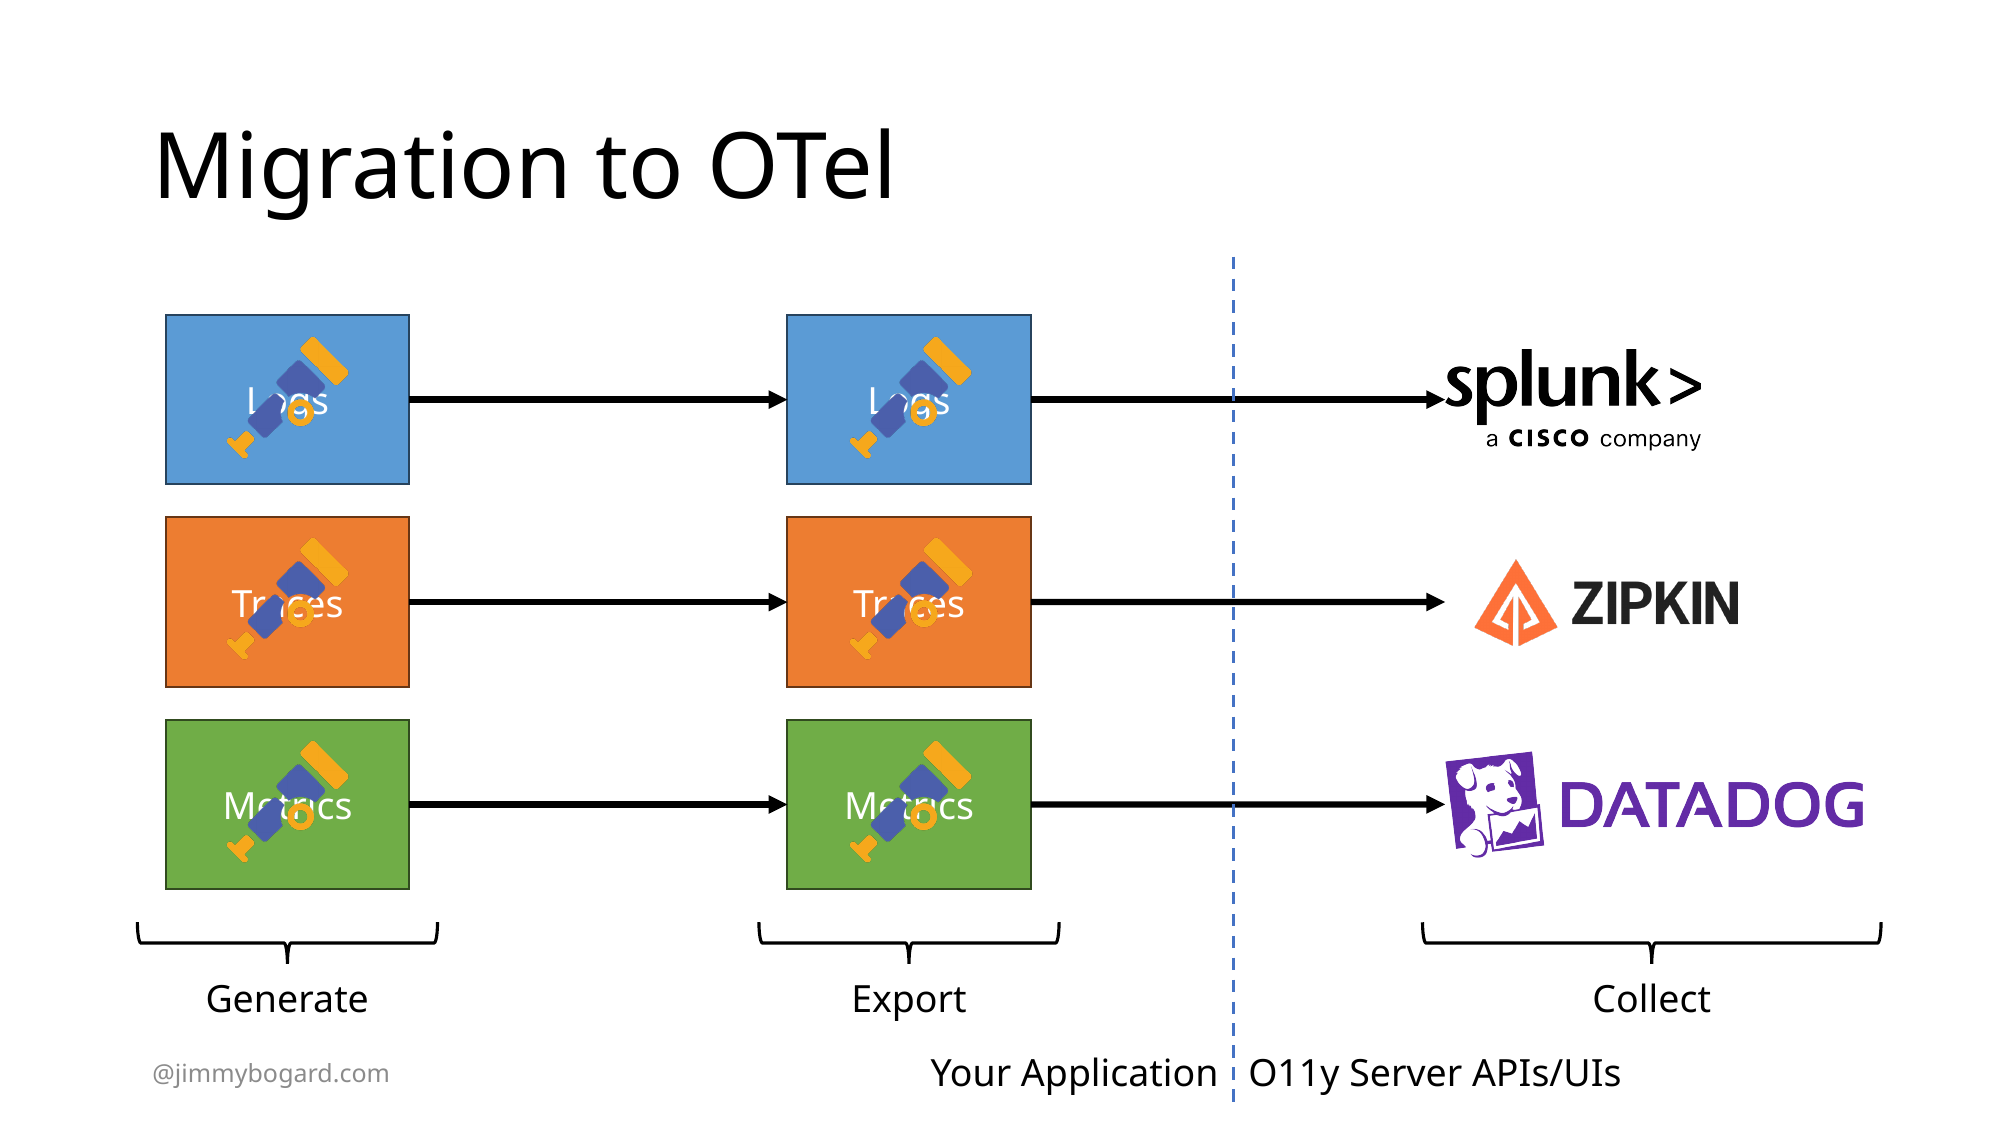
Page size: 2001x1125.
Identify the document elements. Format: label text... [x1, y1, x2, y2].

picture [226, 336, 349, 459]
picture [1445, 529, 1768, 675]
picture [1445, 349, 1701, 451]
slide_number @jimmybogard.com [137, 1042, 588, 1103]
text_box Your Application [783, 1041, 1233, 1102]
text_box Logs [786, 314, 1032, 485]
picture [226, 740, 349, 863]
text_box Logs [165, 314, 410, 485]
picture [849, 336, 972, 459]
text_box Generate [135, 922, 440, 964]
text_box Export [757, 922, 1061, 964]
picture [226, 537, 349, 660]
picture [1445, 751, 1863, 858]
text_box Metrics [786, 719, 1032, 890]
text_box O11y Server APIs/UIs [1234, 1041, 1768, 1102]
text_box Traces [786, 516, 1032, 688]
picture [849, 740, 972, 863]
text_box Collect [1420, 922, 1883, 964]
text_box Traces [165, 516, 410, 688]
title Migration to OTel [137, 59, 1863, 278]
text_box Metrics [165, 719, 410, 890]
picture [849, 537, 973, 660]
